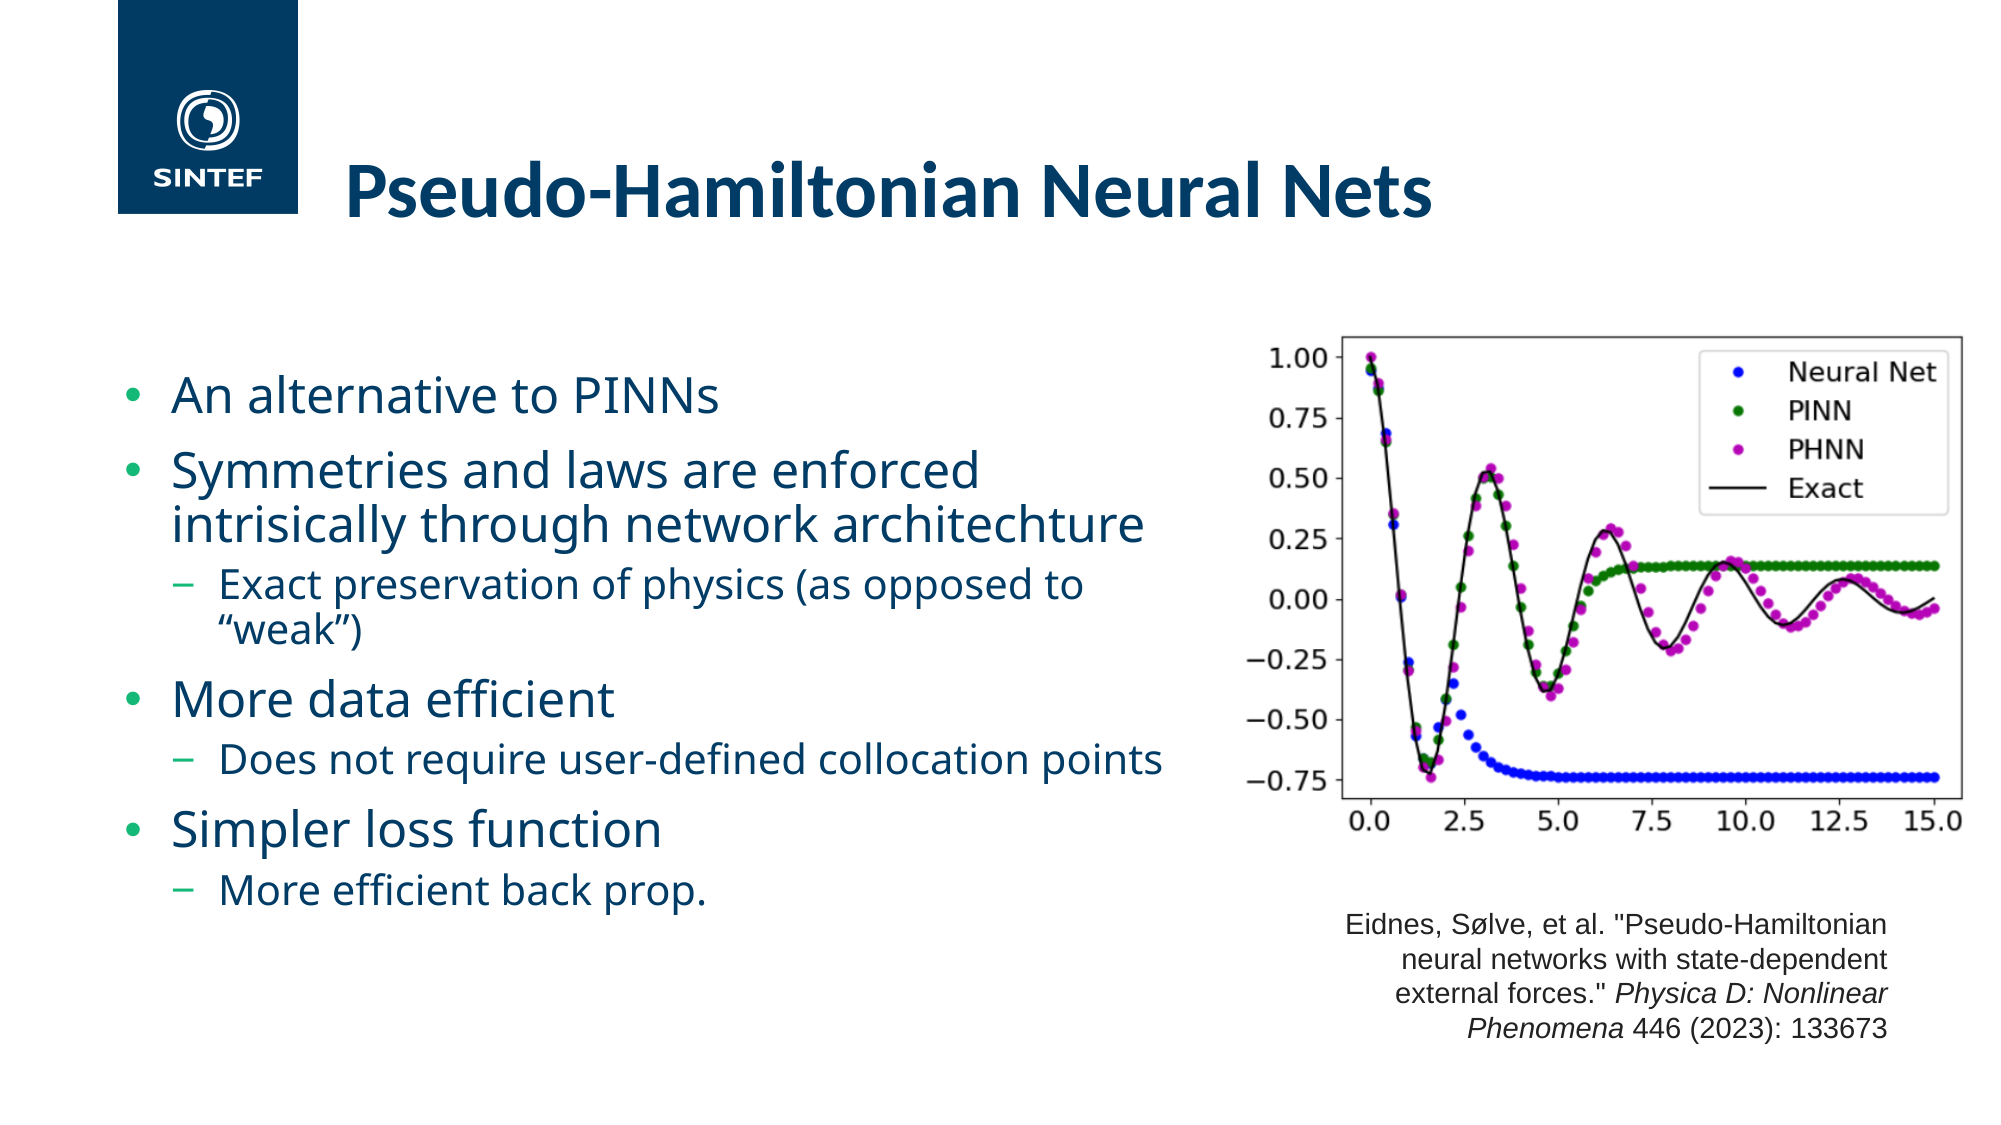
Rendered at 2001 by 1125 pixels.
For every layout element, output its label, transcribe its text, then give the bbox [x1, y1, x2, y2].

picture [1236, 324, 1968, 845]
picture [118, 0, 298, 214]
list An alternative to PINNs Symmetries and laws are enforced intrisically through network architechture Exact preservation of physics (as opposed to “weak”) More data efficient Does not require user-defined collocation points Simpler loss function More efficient back prop. [124, 370, 1190, 1012]
title Pseudo-Hamiltonian Neural Nets [344, 62, 1889, 235]
footer Eidnes, Sølve, et al. "Pseudo-Hamiltonian neural networks with state-dependent external forces." Physica D: Nonlinear Phenomena 446 (2023): 133673 [1316, 875, 1889, 1075]
